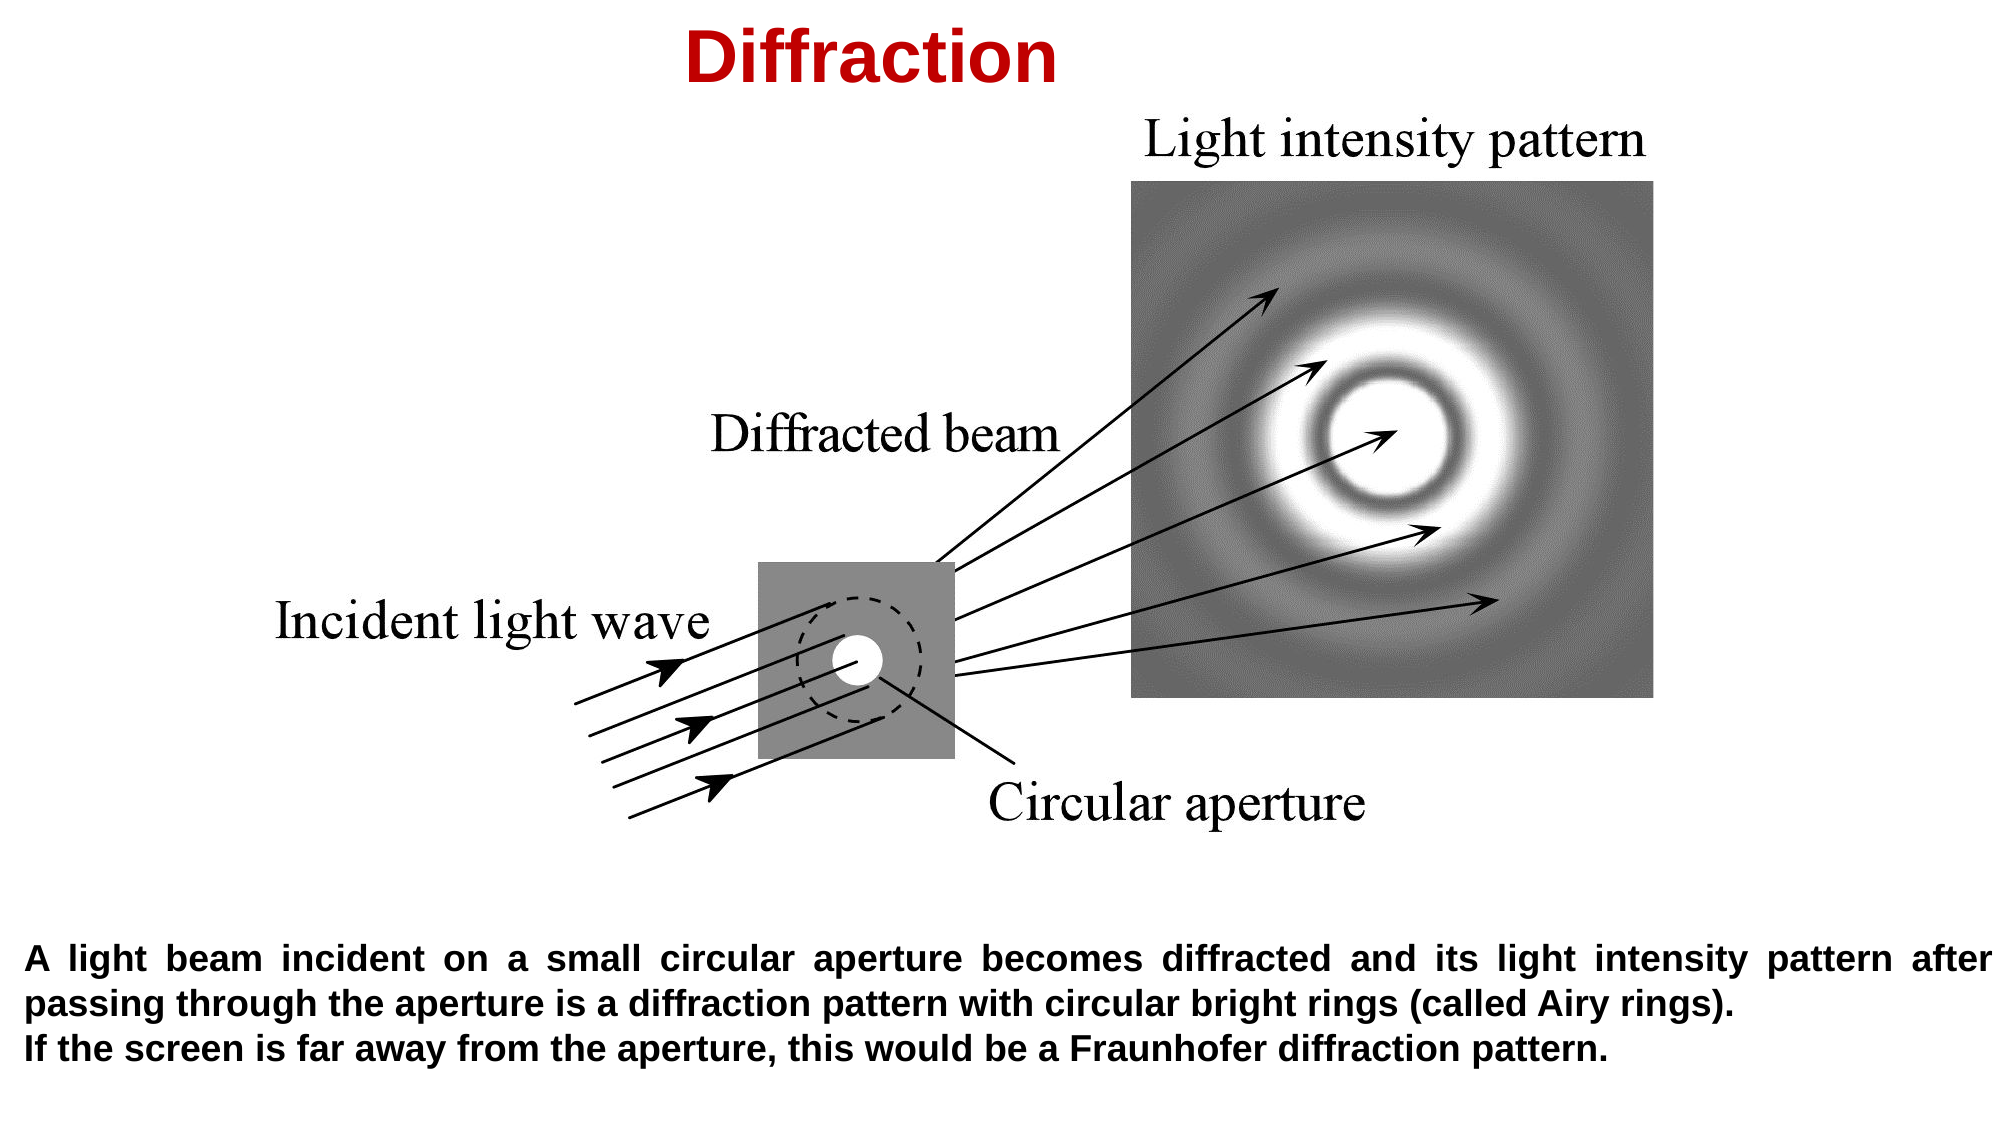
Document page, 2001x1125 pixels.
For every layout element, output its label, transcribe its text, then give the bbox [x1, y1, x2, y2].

text_box Diffraction [669, 0, 1075, 105]
picture [274, 105, 1654, 837]
text_box A light beam incident on a small circular aperture becomes diffracted and its light intensity pattern after passing through the aperture is a diffraction pattern with circular bright rings (called Airy rings). If the screen is far away from the aperture, this would be a Fraunhofer diffraction pattern. [9, 926, 2000, 1077]
